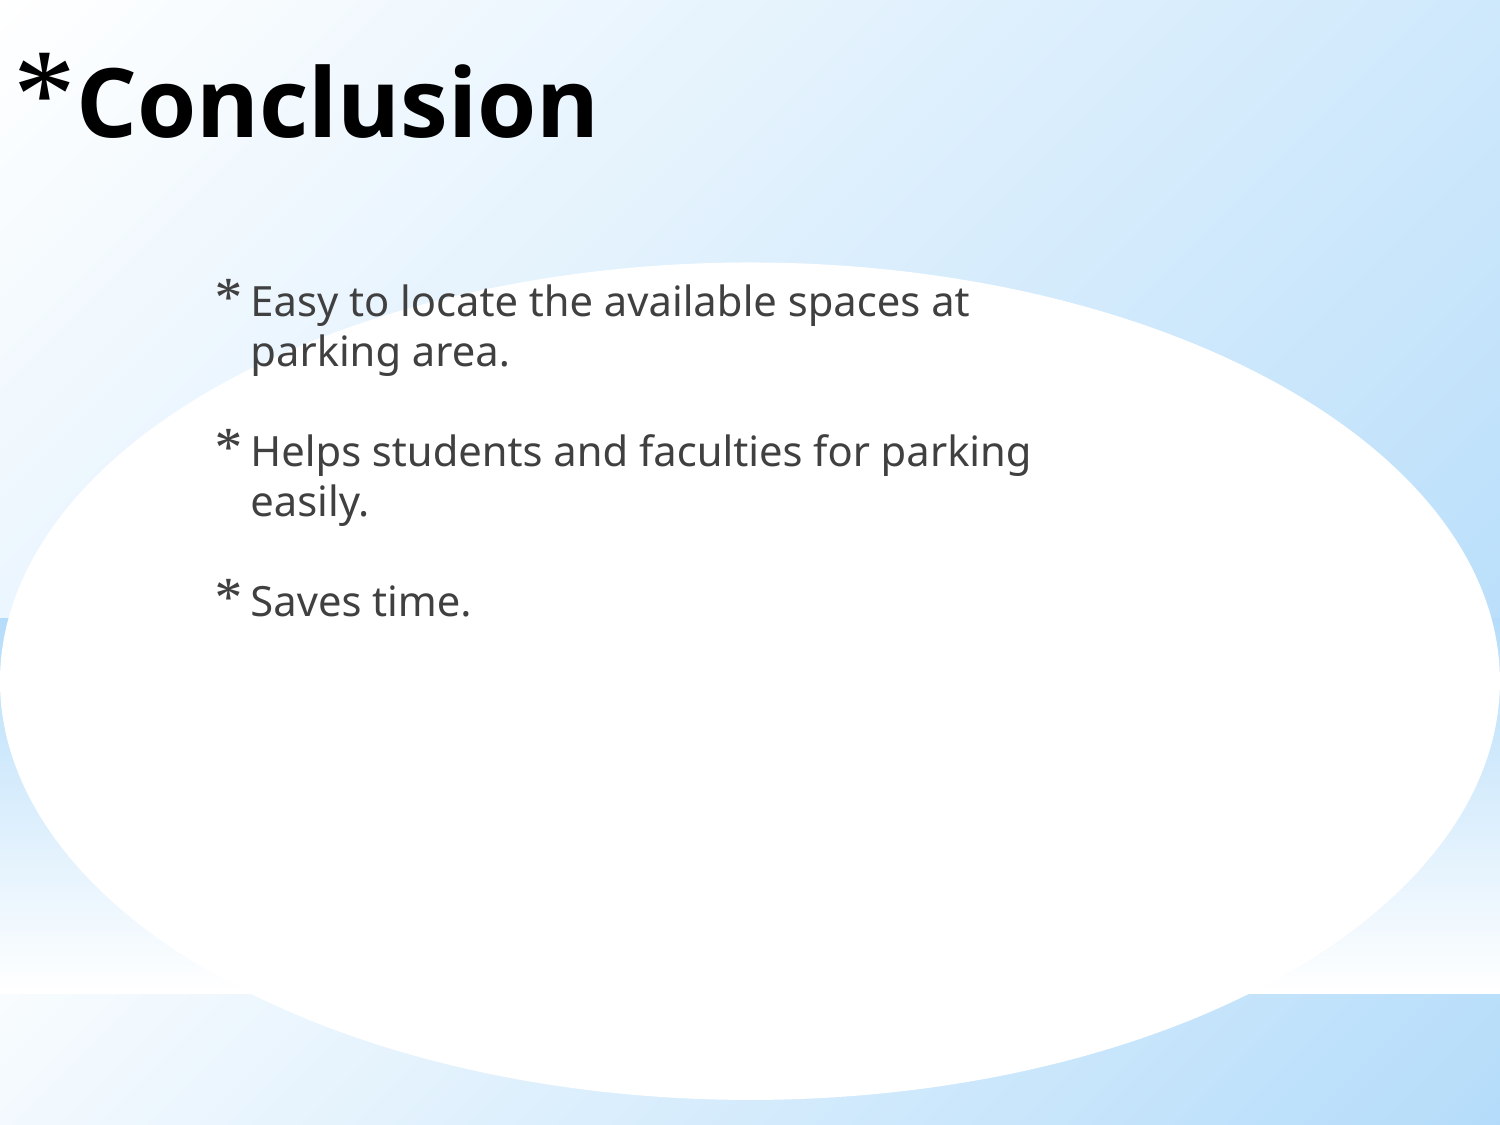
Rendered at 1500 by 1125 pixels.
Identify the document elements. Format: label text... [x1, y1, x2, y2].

text_box Easy to locate the available spaces at parking area. Helps students and faculties for parking easily. Saves time. [164, 221, 1146, 801]
text_box Conclusion [0, 34, 1069, 222]
